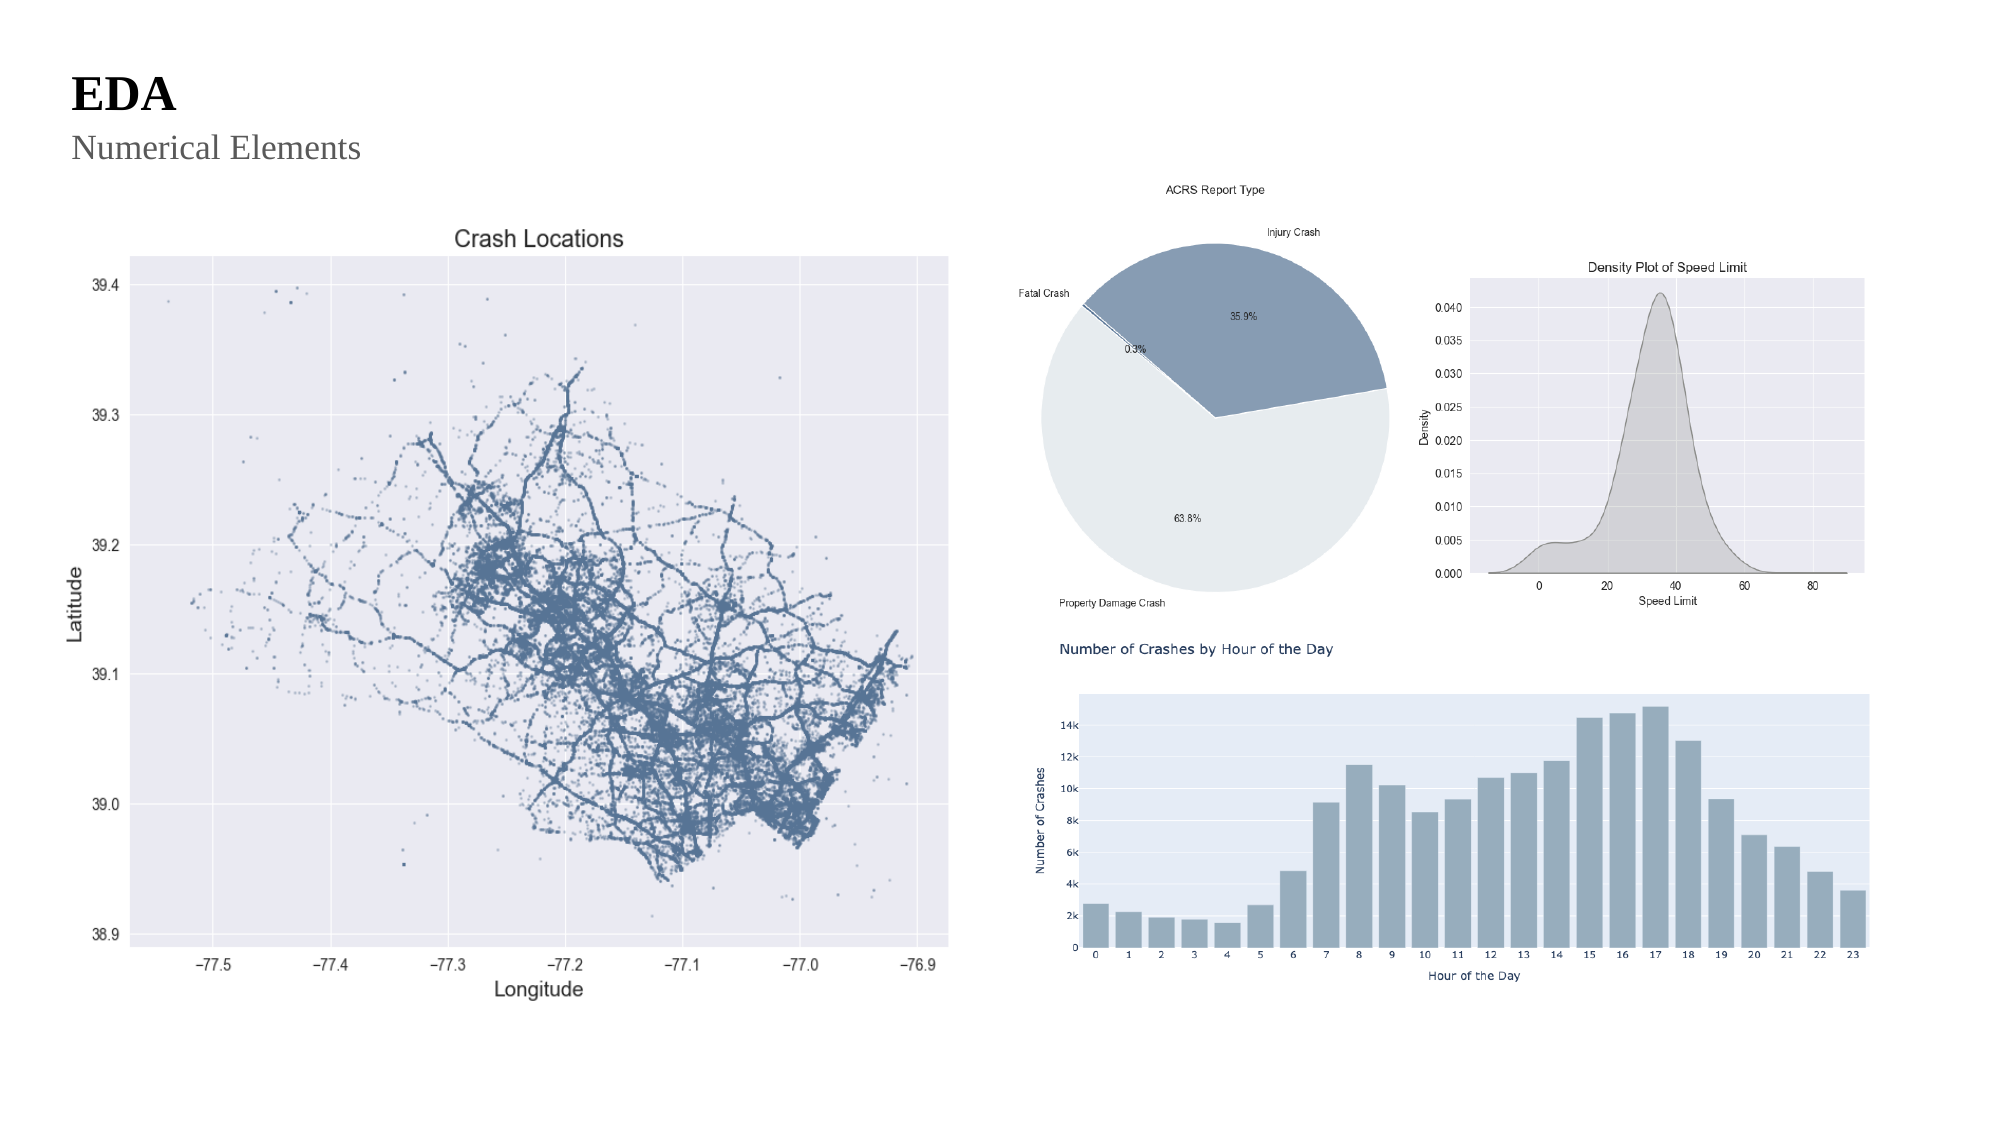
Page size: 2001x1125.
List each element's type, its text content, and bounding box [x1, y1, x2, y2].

picture [55, 217, 959, 1012]
picture [989, 178, 1394, 611]
text_box EDA [56, 53, 531, 116]
picture [1013, 254, 1935, 1012]
text_box Numerical Elements [56, 116, 1924, 175]
